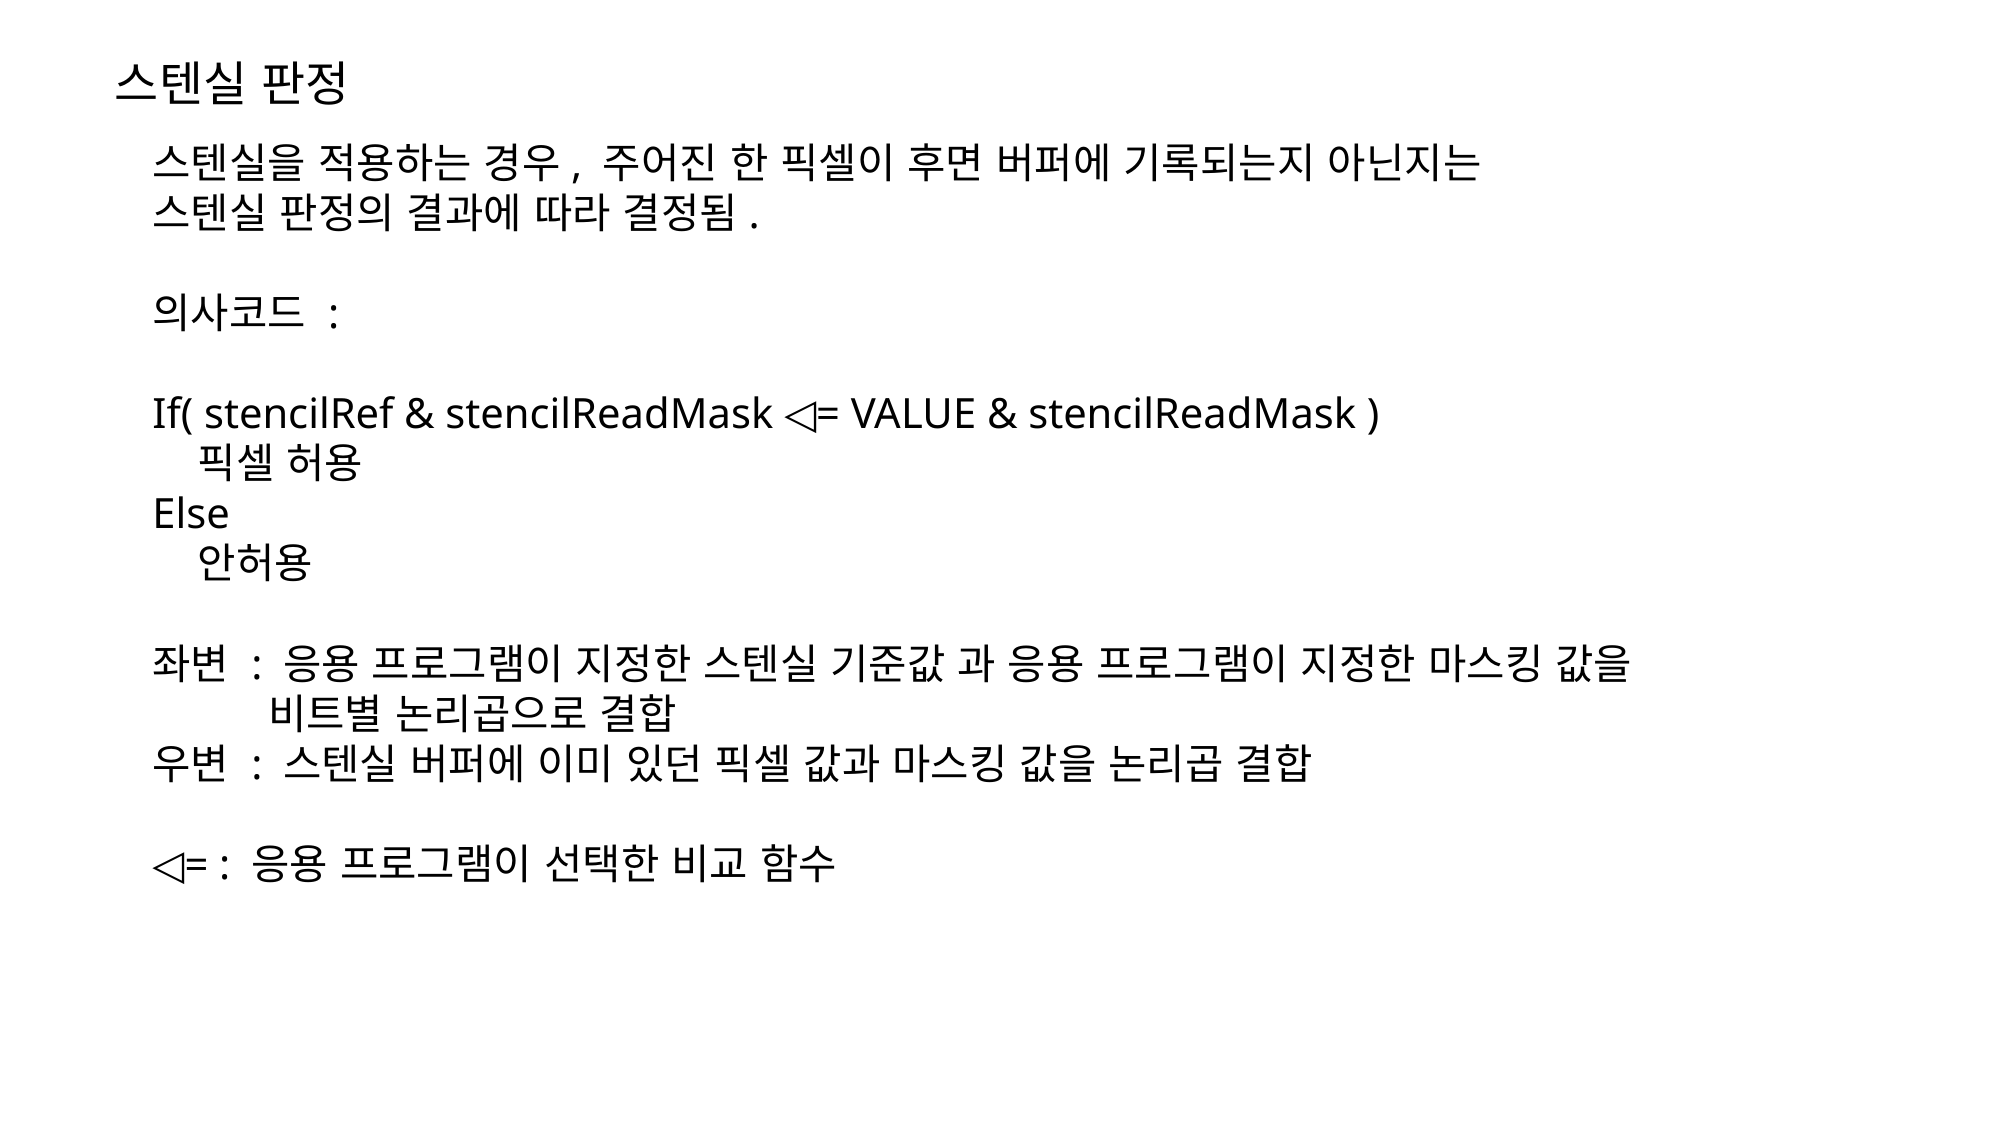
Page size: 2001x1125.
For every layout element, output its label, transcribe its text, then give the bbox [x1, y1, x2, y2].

list 스텐실을 적용하는 경우, 주어진 한 픽셀이 후면 버퍼에 기록되는지 아닌지는 스텐실 판정의 결과에 따라 결정됨. 의사코드 : If( stencilRef & stencilReadMask ◁= VALUE & stencilReadMask ) 픽셀 허용 Else 안허용 좌변 : 응용 프로그램이 지정한 스텐실 기준값 과 응용 프로그램이 지정한 마스킹 값을 비트별 논리곱으로 결합 우변 : 스텐실 버퍼에 이미 있던 픽셀 값과 마스킹 값을 논리곱 결합 ◁= : 응용 프로그램이 선택한 비교 함수 [99, 129, 1901, 1006]
title 스텐실 판정 [99, 45, 1901, 119]
